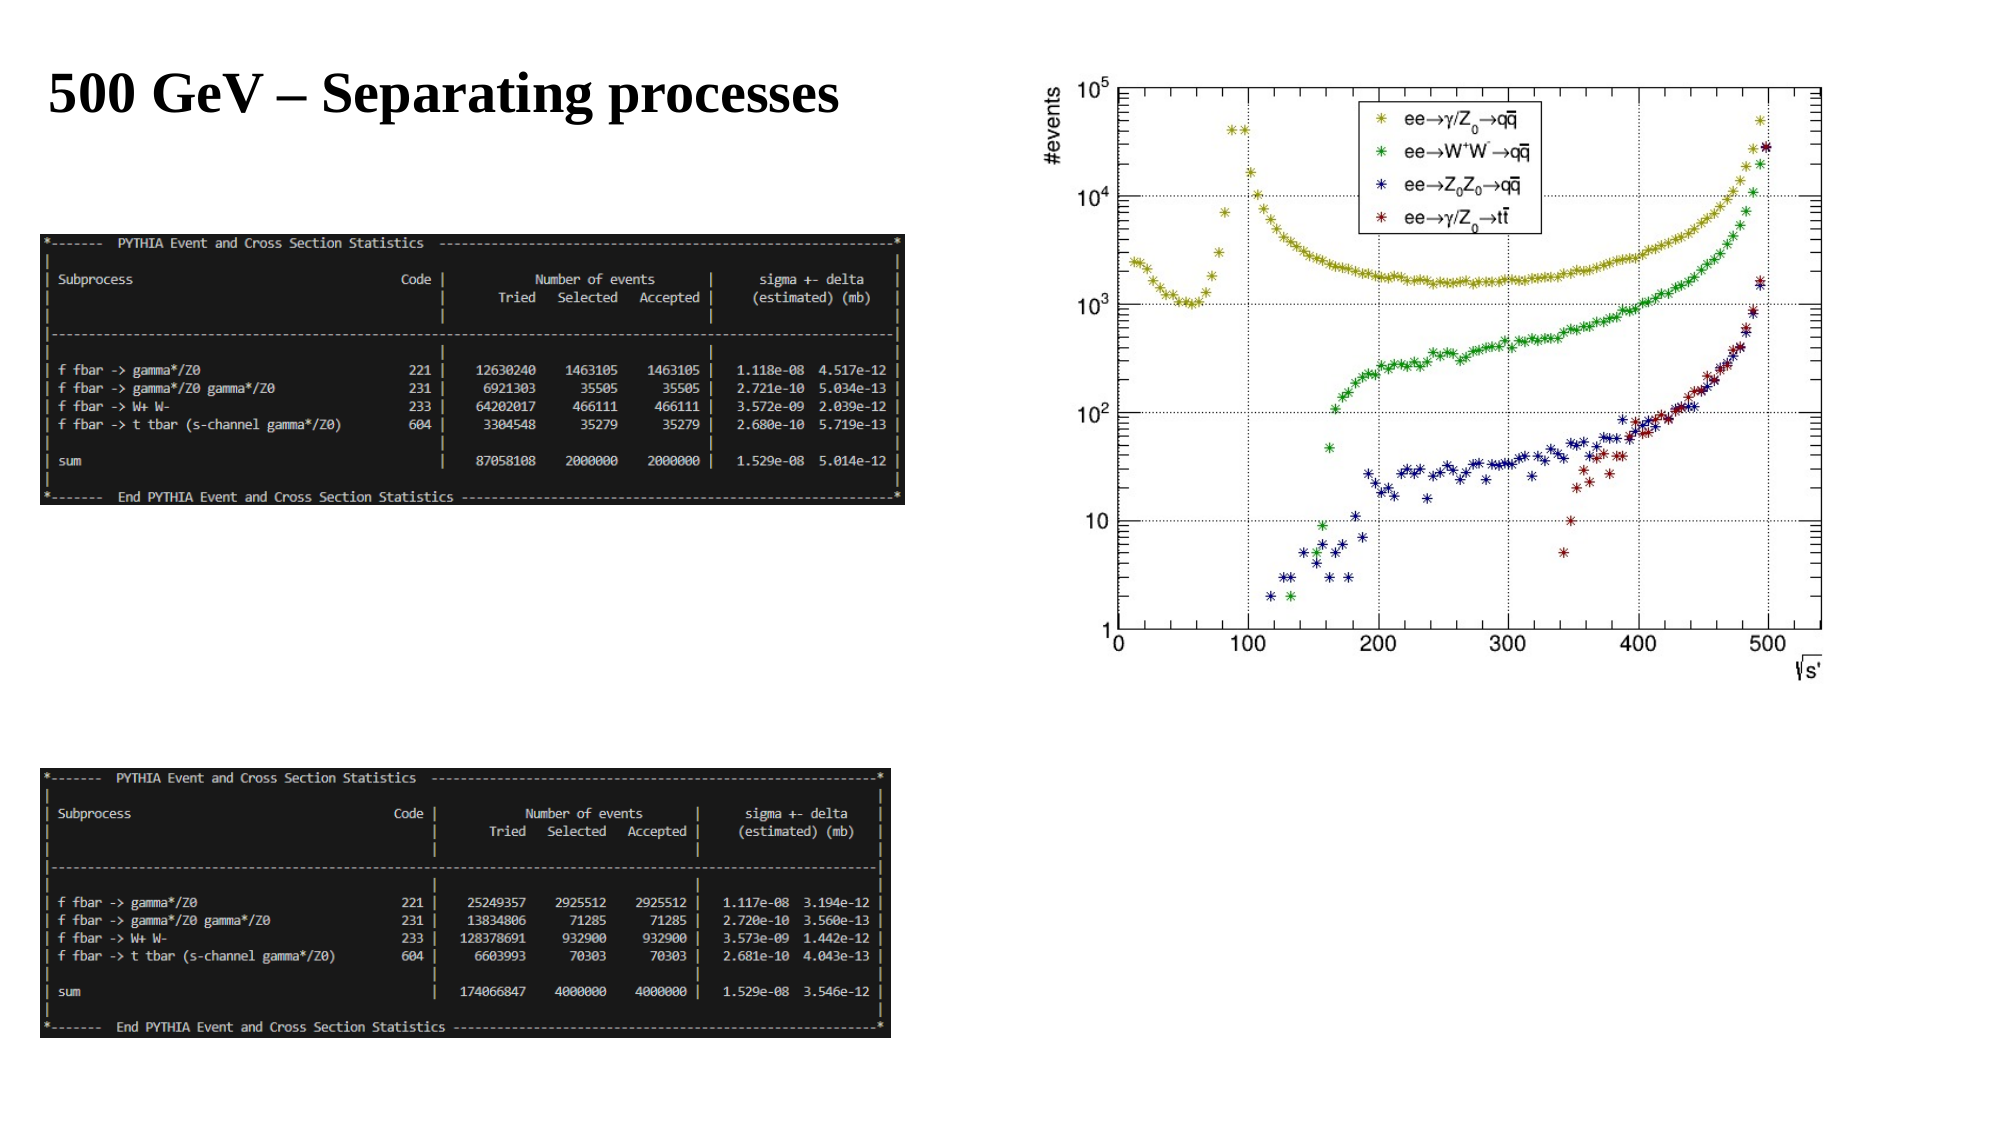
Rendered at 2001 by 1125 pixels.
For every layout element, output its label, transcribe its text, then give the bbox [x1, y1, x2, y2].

picture [1042, 73, 1828, 684]
picture [40, 768, 891, 1038]
title 500 GeV – Separating processes [33, 30, 1971, 157]
picture [40, 234, 905, 505]
